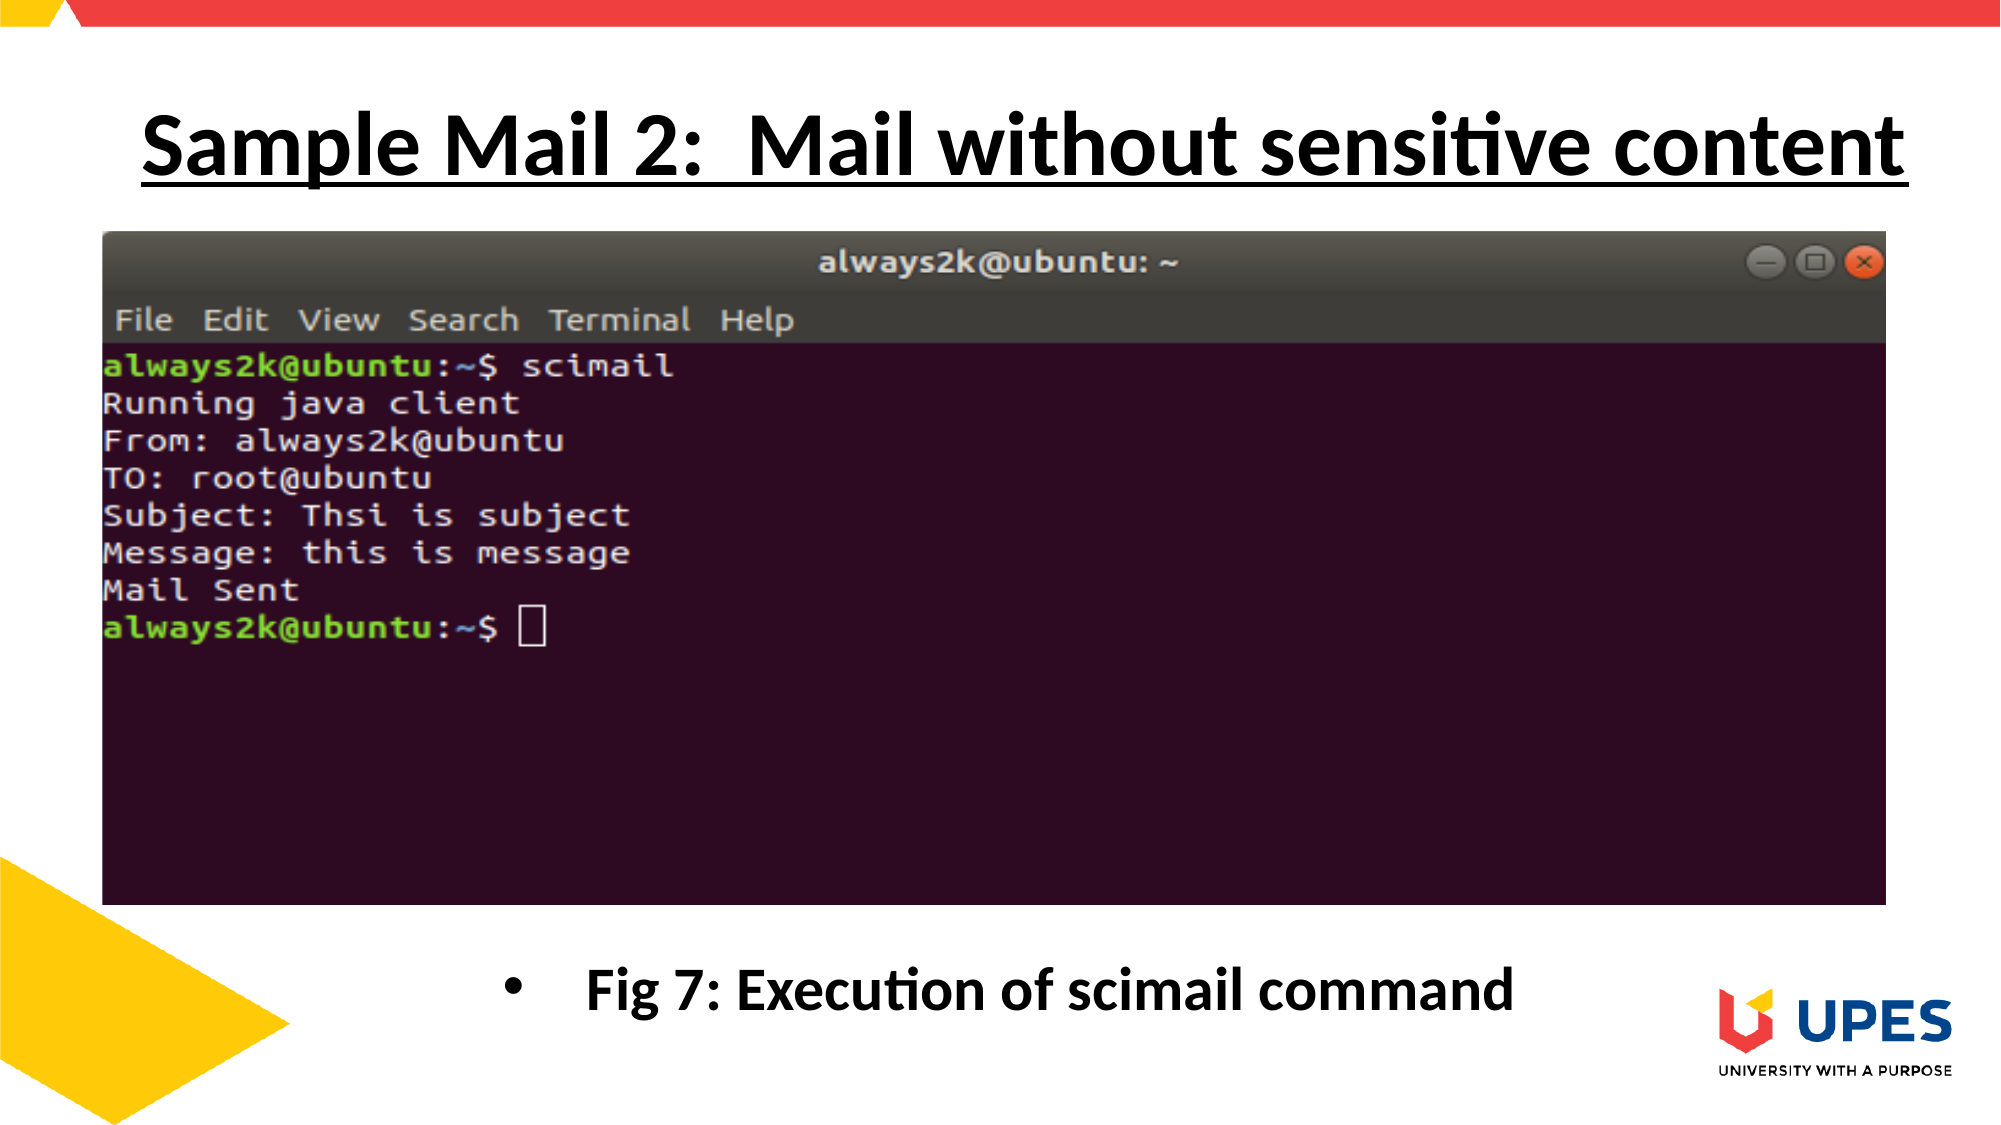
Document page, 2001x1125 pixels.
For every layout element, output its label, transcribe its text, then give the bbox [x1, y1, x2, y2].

title Sample Mail 2: Mail without sensitive content [124, 69, 1926, 209]
list Fig 7: Execution of scimail command [125, 939, 1926, 1031]
picture [0, 0, 2001, 1125]
